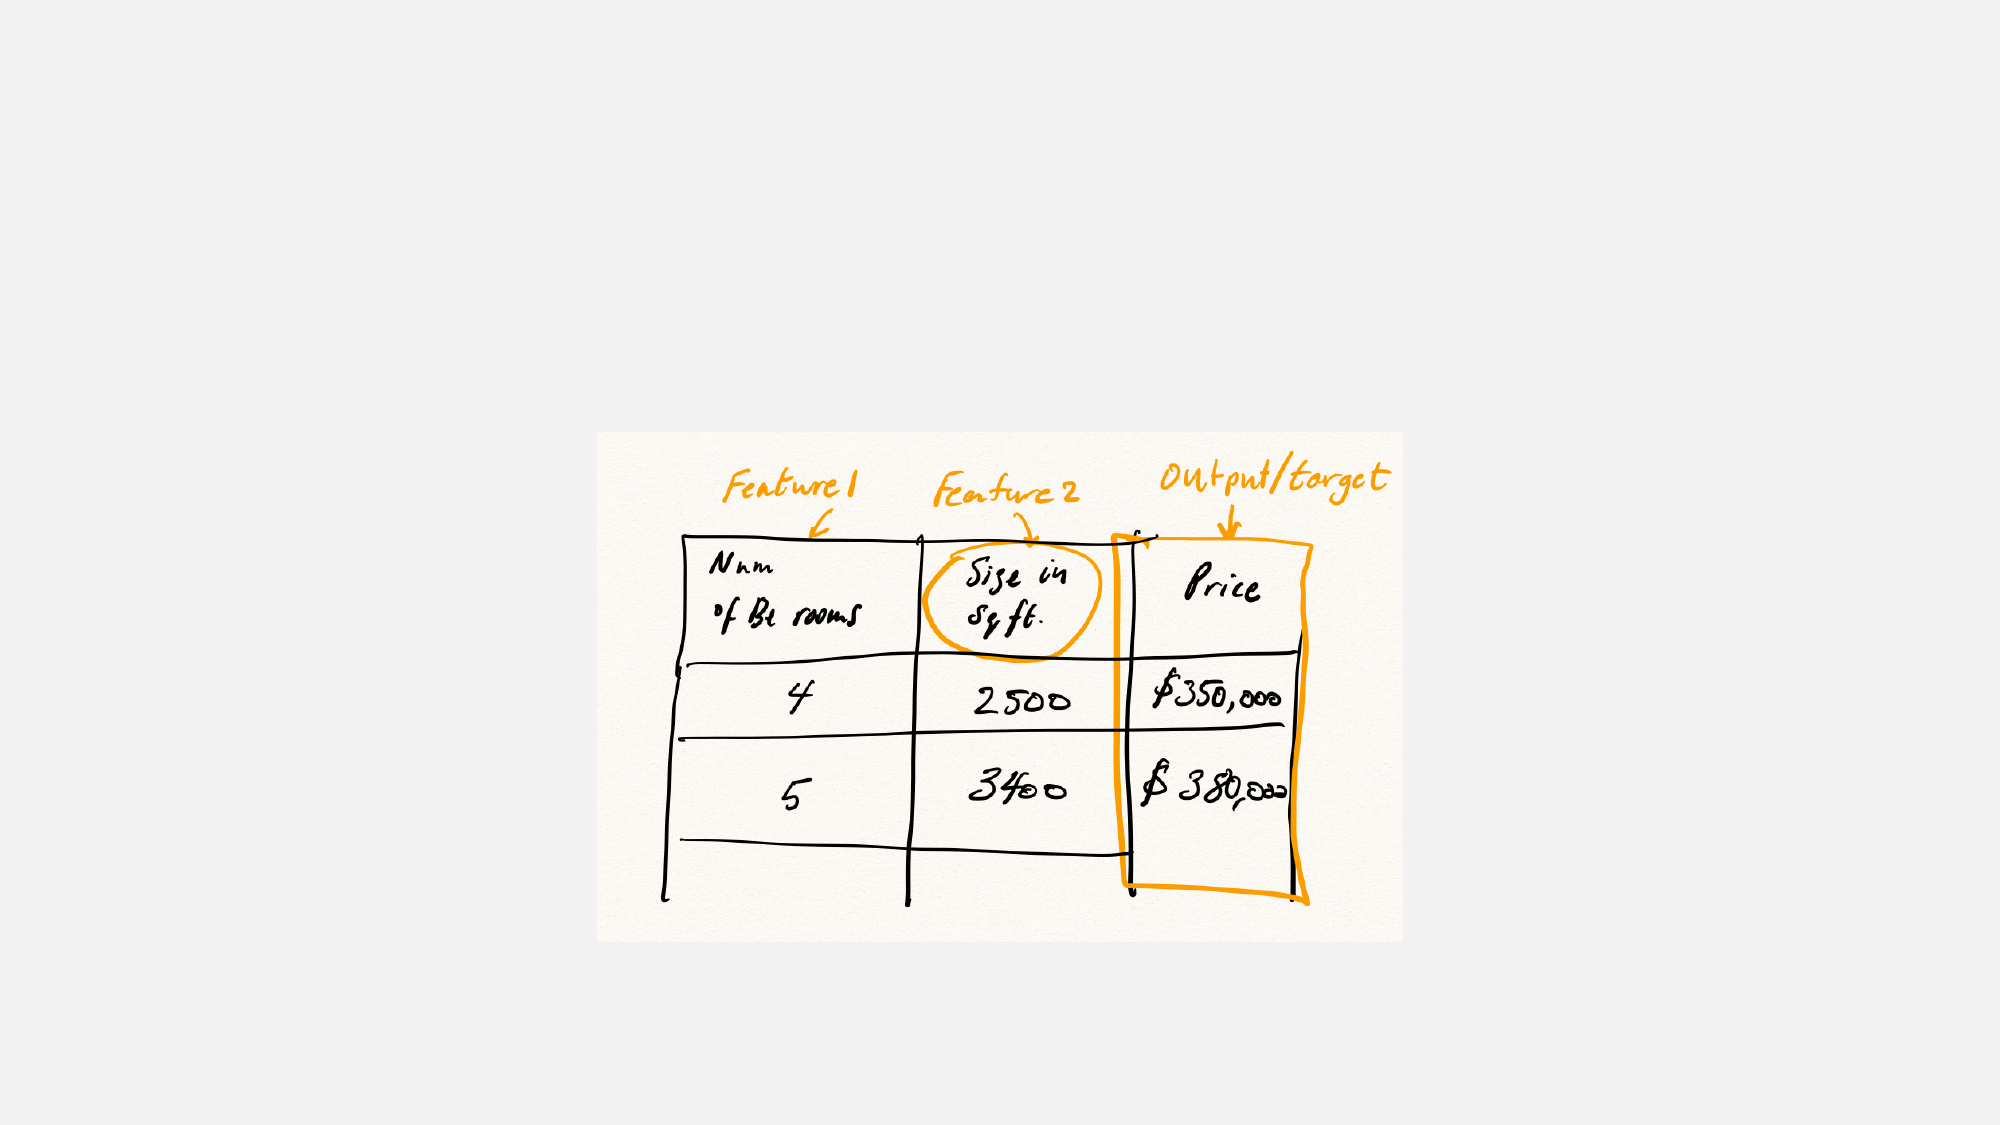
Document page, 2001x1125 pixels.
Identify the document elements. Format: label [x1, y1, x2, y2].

list [597, 432, 1403, 942]
